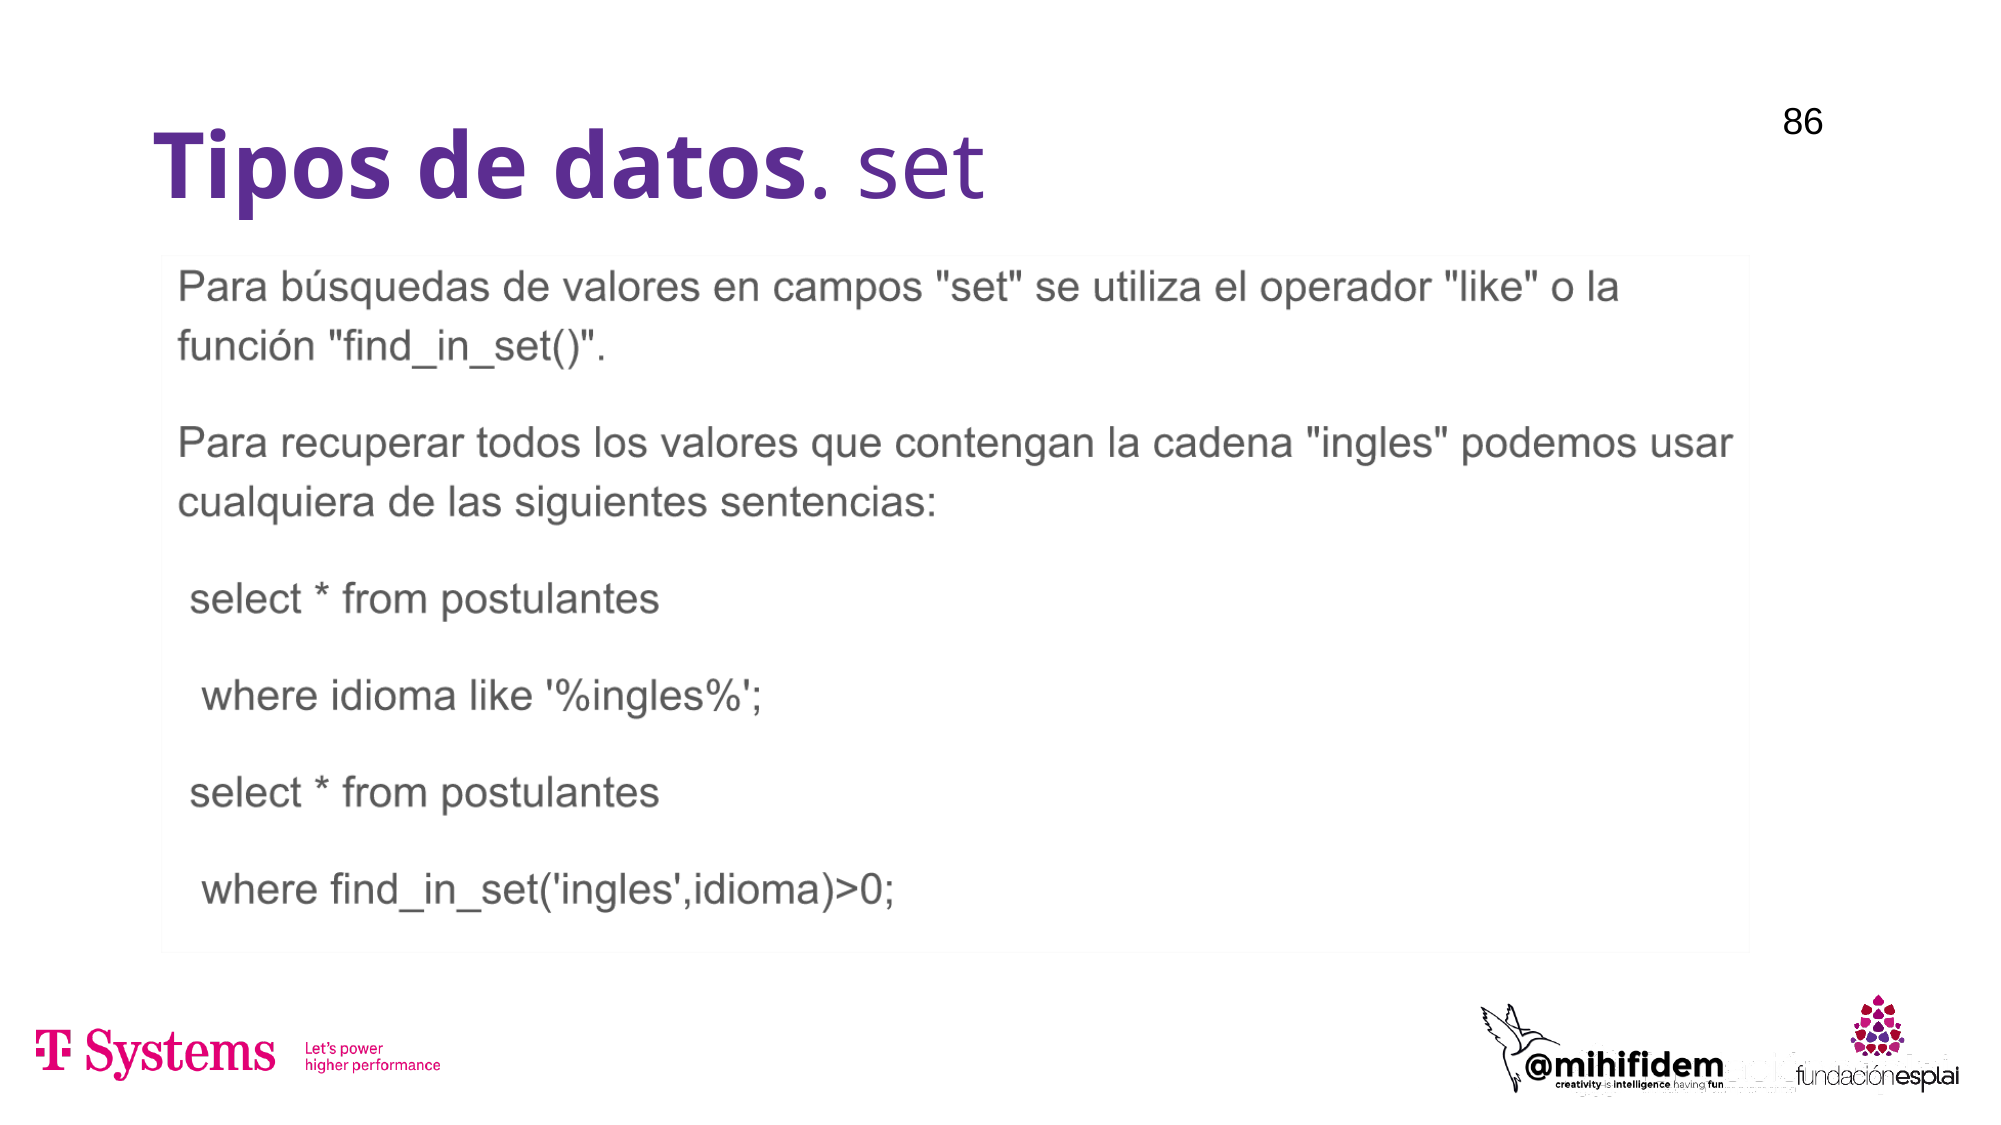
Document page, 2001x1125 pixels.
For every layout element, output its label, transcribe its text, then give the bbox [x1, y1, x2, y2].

picture [1472, 986, 1965, 1103]
text_box Tipos de datos. set [137, 59, 1863, 278]
text_box 86 [1767, 89, 1863, 150]
picture [161, 254, 1751, 953]
picture [36, 1027, 440, 1081]
